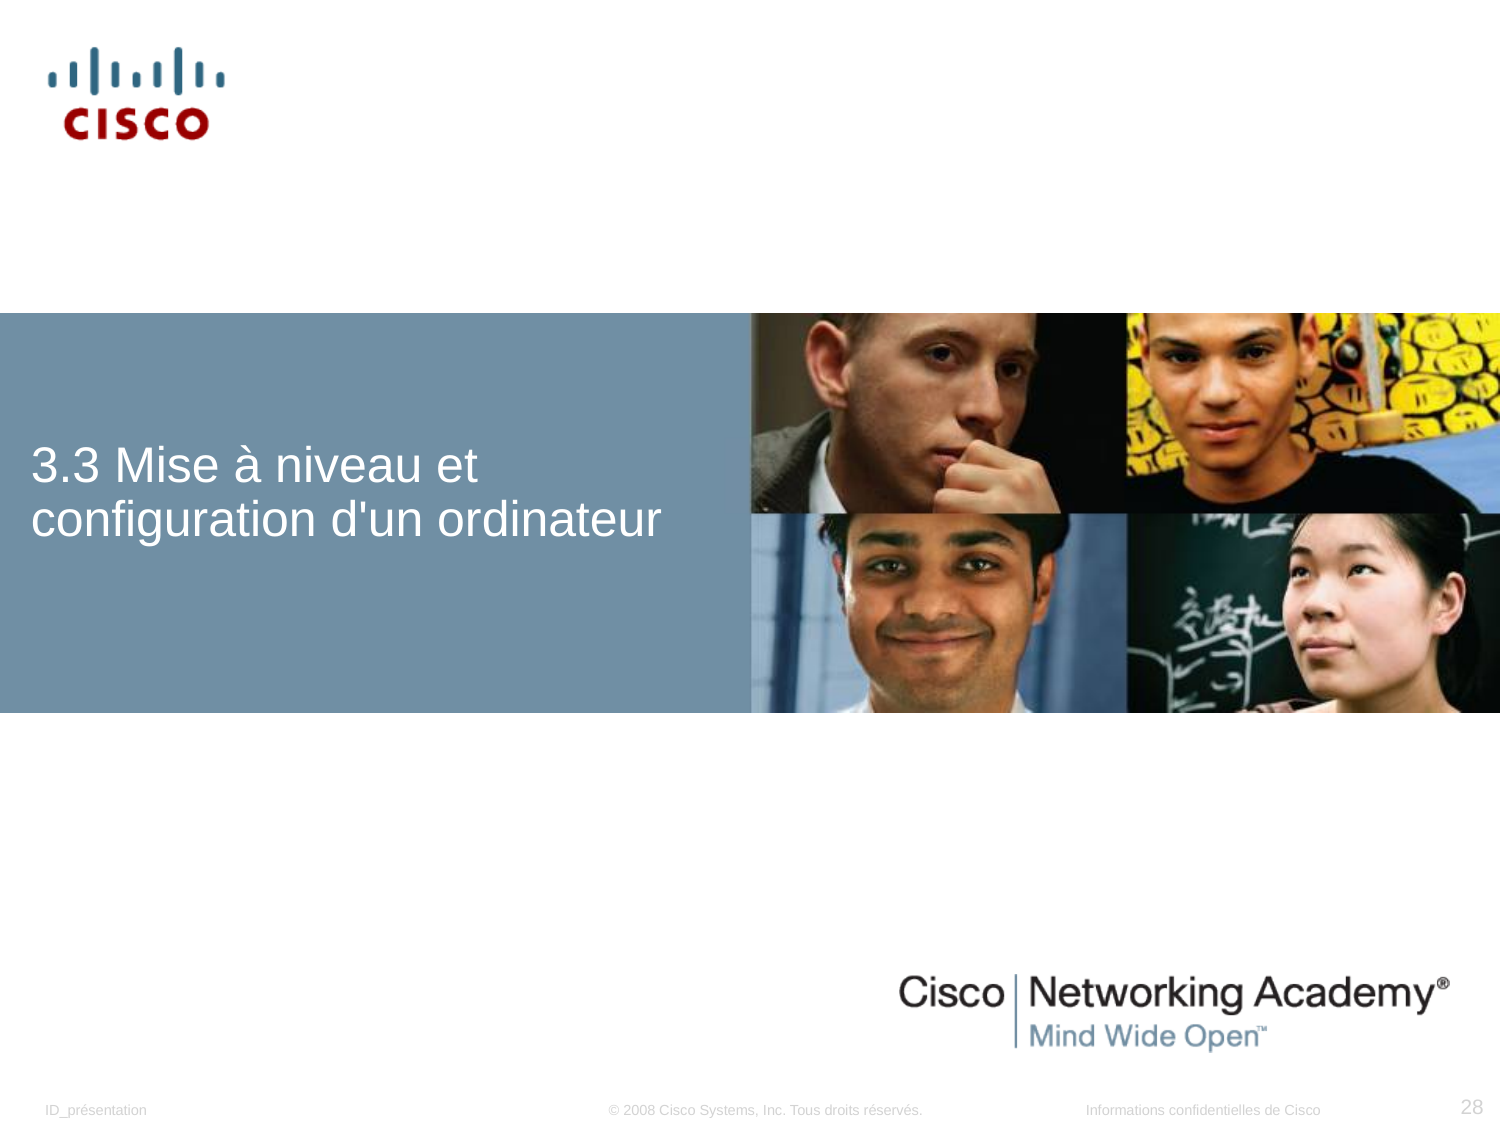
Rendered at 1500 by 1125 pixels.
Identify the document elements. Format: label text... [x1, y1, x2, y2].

picture [899, 974, 1450, 1053]
title 3.3 Mise à niveau et configuration d'un ordinateur [17, 371, 733, 615]
picture [0, 313, 1500, 713]
picture [40, 19, 233, 168]
